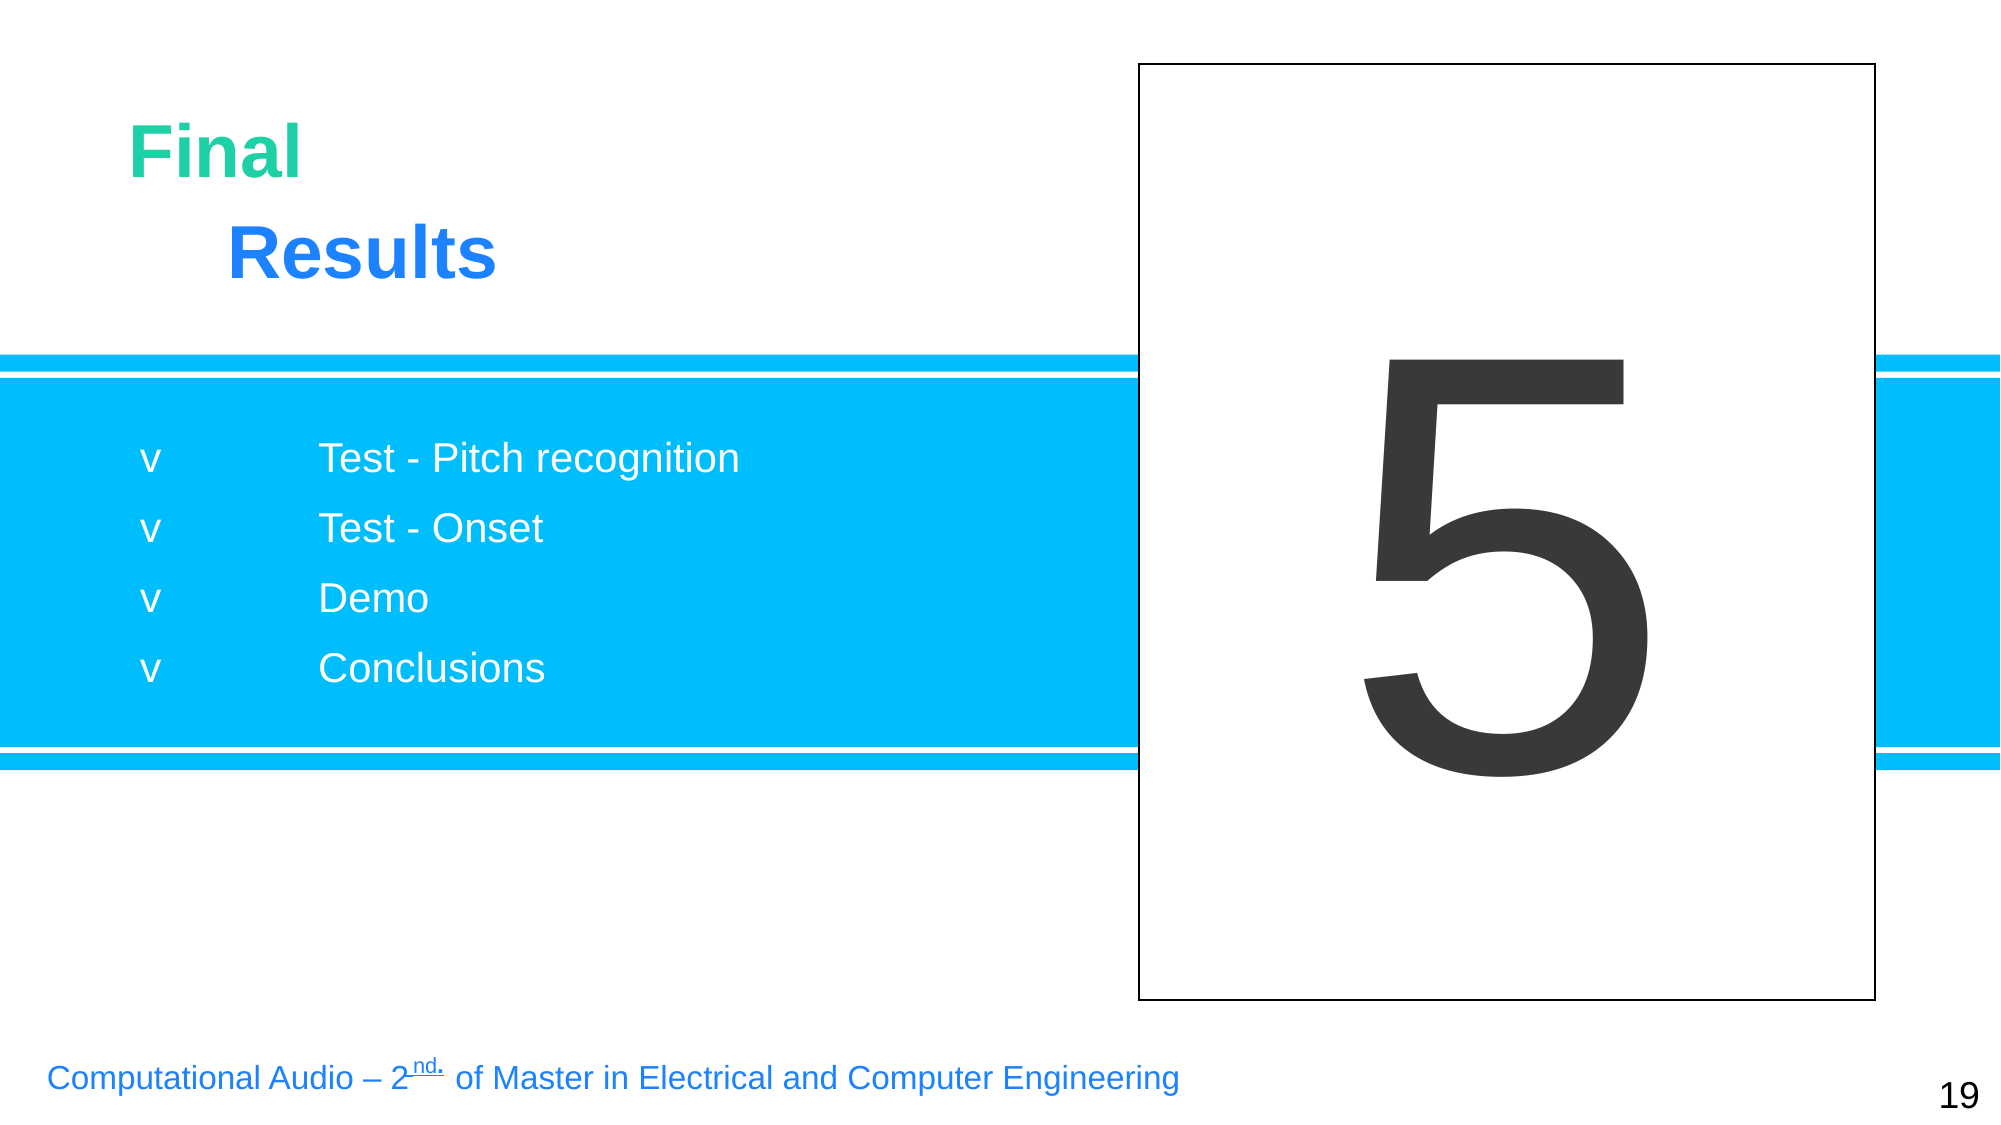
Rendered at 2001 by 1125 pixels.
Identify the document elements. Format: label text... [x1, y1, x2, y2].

text_box Final [128, 88, 850, 207]
text_box Test - Pitch recognition Test - Onset Demo Conclusions [125, 423, 1075, 699]
text_box 19 [1918, 1063, 2000, 1124]
text_box 5 [1138, 63, 1876, 1001]
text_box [31, 1036, 1875, 1105]
text_box Results [227, 189, 1138, 308]
